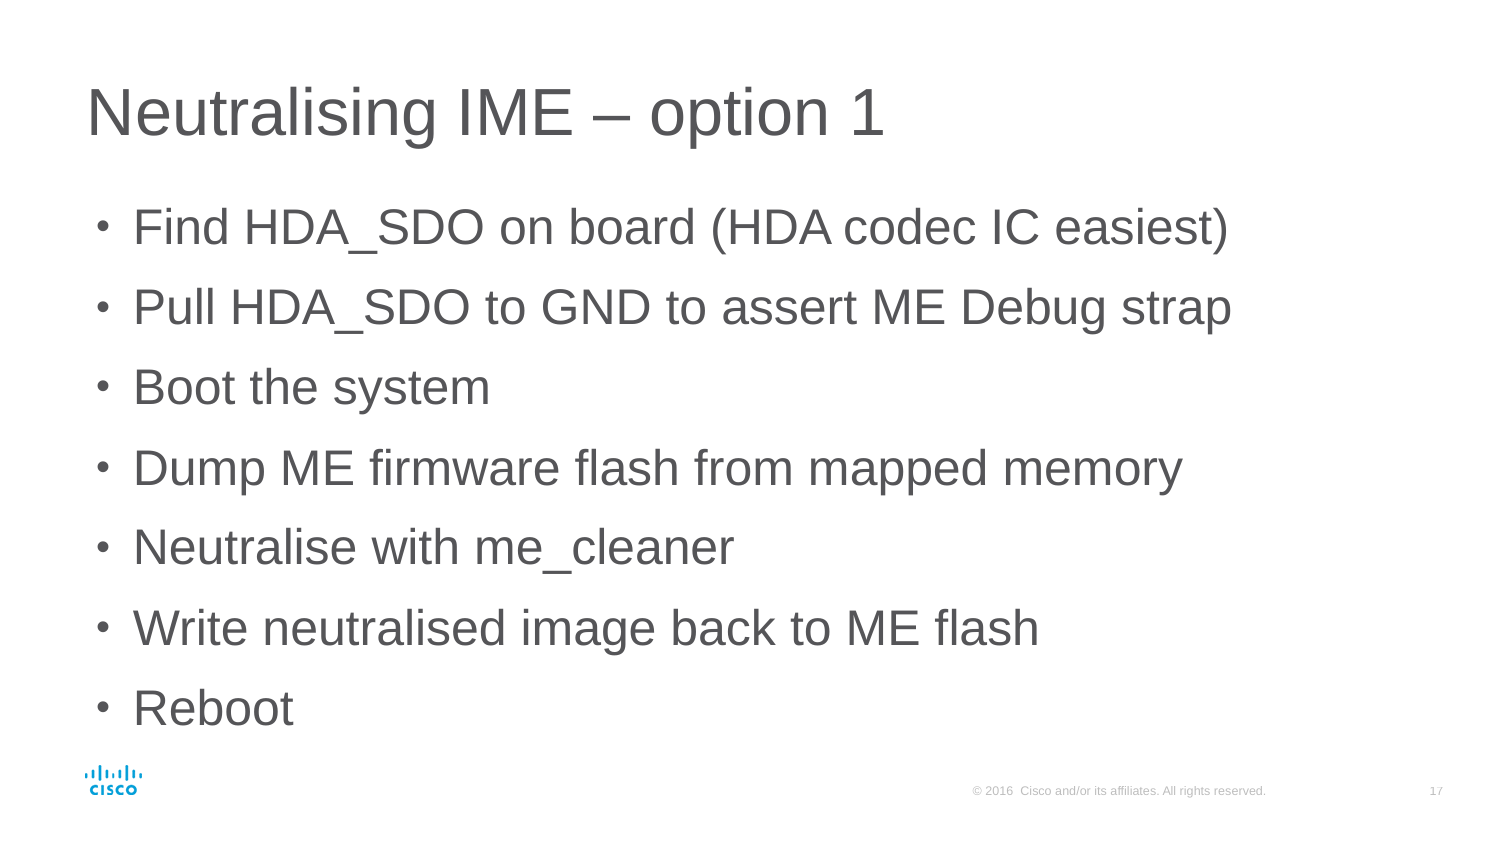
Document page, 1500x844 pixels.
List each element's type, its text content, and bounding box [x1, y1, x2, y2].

list Find HDA_SDO on board (HDA codec IC easiest) Pull HDA_SDO to GND to assert ME Debug strap Boot the system Dump ME firmware flash from mapped memory Neutralise with me_cleaner Write neutralised image back to ME flash Reboot [71, 191, 1441, 741]
title Neutralising IME – option 1 [71, 55, 1441, 176]
picture [78, 758, 148, 803]
